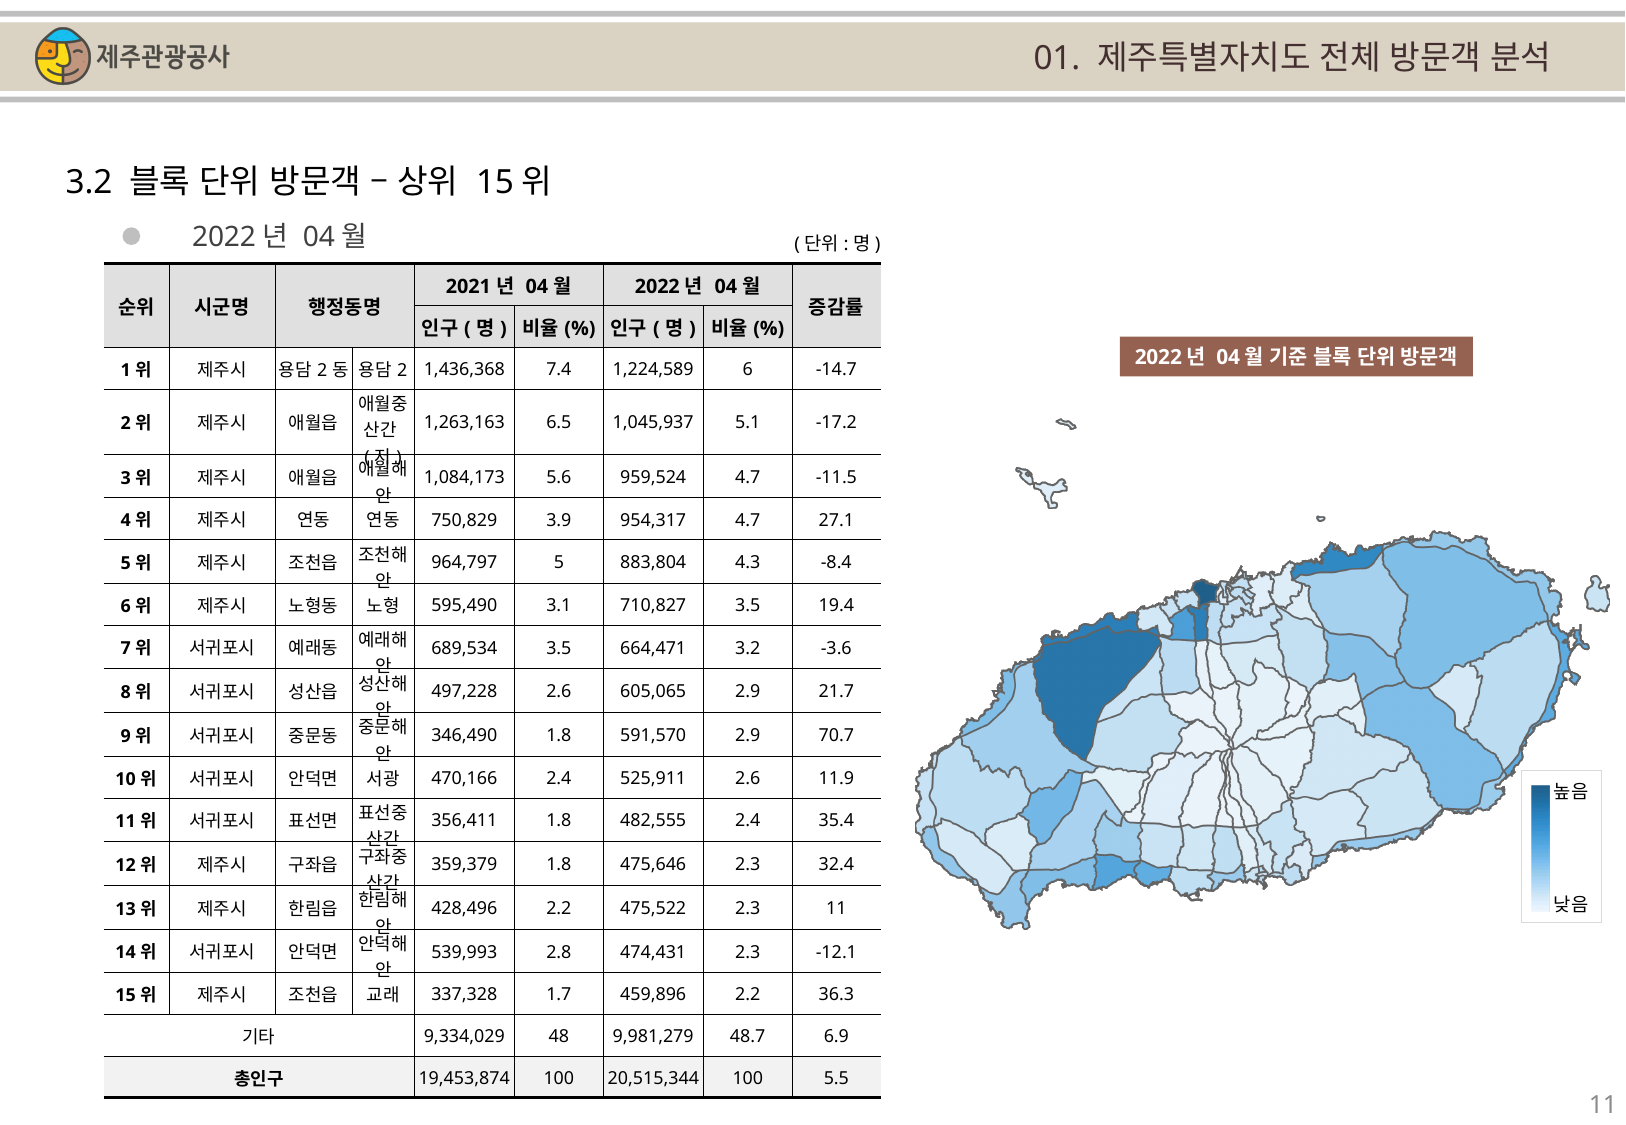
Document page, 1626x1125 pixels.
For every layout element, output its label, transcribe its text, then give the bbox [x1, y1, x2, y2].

table_cell 2.9 [704, 669, 792, 712]
table_cell 19.4 [793, 584, 881, 625]
table_cell 19,453,874 [415, 1057, 514, 1096]
table_cell 6위 [104, 584, 169, 625]
table_cell 6.9 [793, 1015, 881, 1056]
table_cell 연동 [276, 498, 352, 539]
table_cell 1.7 [515, 973, 603, 1014]
table_cell 1.8 [515, 842, 603, 885]
text_box (단위:명) [779, 224, 896, 262]
table_cell 3.2 [704, 626, 792, 668]
table_cell 1,263,163 [415, 390, 514, 454]
table_cell 591,570 [604, 713, 703, 756]
table_header 증감률 [793, 265, 881, 347]
table_cell -3.6 [793, 626, 881, 668]
table_cell 497,228 [415, 669, 514, 712]
table_cell 제주시 [170, 498, 275, 539]
table_cell 2.2 [515, 886, 603, 929]
table_cell 100 [704, 1057, 792, 1096]
table_cell 서광 [353, 757, 414, 798]
table_cell 한림읍 [276, 886, 352, 929]
table_cell 3위 [104, 455, 169, 497]
table_cell 안덕면 [276, 930, 352, 972]
table_cell 2.3 [704, 930, 792, 972]
table_cell 4.7 [704, 455, 792, 497]
table_cell 교래 [353, 973, 414, 1014]
table_cell 15위 [104, 973, 169, 1014]
table_cell 2.2 [704, 973, 792, 1014]
table_cell 32.4 [793, 842, 881, 885]
table_cell 595,490 [415, 584, 514, 625]
table_cell -8.4 [793, 540, 881, 583]
table_cell 2.3 [704, 886, 792, 929]
table_cell 조천읍 [276, 540, 352, 583]
table_cell 애월중산간(저) [353, 390, 414, 454]
table_cell 482,555 [604, 799, 703, 841]
table_cell 제주시 [170, 973, 275, 1014]
table_cell -17.2 [793, 390, 881, 454]
table_cell 인구(명) [604, 306, 703, 347]
table_cell 4.7 [704, 498, 792, 539]
table_cell 1,084,173 [415, 455, 514, 497]
table_cell 36.3 [793, 973, 881, 1014]
table_cell 48.7 [704, 1015, 792, 1056]
table_cell 제주시 [170, 455, 275, 497]
table_cell 750,829 [415, 498, 514, 539]
table_cell 애월읍 [276, 455, 352, 497]
table_cell 11.9 [793, 757, 881, 798]
table_cell -12.1 [793, 930, 881, 972]
table_cell 연동 [353, 498, 414, 539]
table_cell 서귀포시 [170, 930, 275, 972]
table_cell 노형동 [276, 584, 352, 625]
table_cell -14.7 [793, 348, 881, 389]
table_cell 12위 [104, 842, 169, 885]
table_cell 1,436,368 [415, 348, 514, 389]
table_cell 2.4 [704, 799, 792, 841]
table_cell 서귀포시 [170, 713, 275, 756]
table_cell 애월해안 [353, 455, 414, 497]
table_cell 제주시 [170, 886, 275, 929]
table_cell 2.3 [704, 842, 792, 885]
table_header 시군명 [170, 265, 275, 347]
table_cell 1,224,589 [604, 348, 703, 389]
table_cell 용담2동 [276, 348, 352, 389]
table_cell 1위 [104, 348, 169, 389]
table_cell 5.5 [793, 1057, 881, 1096]
table_cell 중문동 [276, 713, 352, 756]
table_cell 3.1 [515, 584, 603, 625]
table_cell 1.8 [515, 799, 603, 841]
table_cell 중문해안 [353, 713, 414, 756]
table_cell 표선중산간 [353, 799, 414, 841]
table_cell 475,646 [604, 842, 703, 885]
table_cell 3.9 [515, 498, 603, 539]
table_cell 356,411 [415, 799, 514, 841]
table_cell 964,797 [415, 540, 514, 583]
table_cell 2위 [104, 390, 169, 454]
table_header 2021년 04월 [415, 265, 603, 305]
table_cell 7위 [104, 626, 169, 668]
table_cell 구좌읍 [276, 842, 352, 885]
table_cell 5위 [104, 540, 169, 583]
table_cell 7.4 [515, 348, 603, 389]
table_cell 954,317 [604, 498, 703, 539]
table_cell 48 [515, 1015, 603, 1056]
table_header 행정동명 [276, 265, 414, 347]
table_cell 5 [515, 540, 603, 583]
table_cell 9,334,029 [415, 1015, 514, 1056]
table_cell 1,045,937 [604, 390, 703, 454]
table_cell 475,522 [604, 886, 703, 929]
table_cell 689,534 [415, 626, 514, 668]
table_cell 조천읍 [276, 973, 352, 1014]
table_cell 서귀포시 [170, 626, 275, 668]
table_cell 제주시 [170, 842, 275, 885]
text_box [1521, 770, 1618, 925]
picture [915, 236, 1610, 1112]
table_cell 539,993 [415, 930, 514, 972]
table_header 2022년 04월 [604, 265, 792, 305]
table_cell 안덕면 [276, 757, 352, 798]
slide_number 11 [1251, 1063, 1618, 1123]
table_cell 2.8 [515, 930, 603, 972]
table_cell 3.5 [515, 626, 603, 668]
table_cell 11위 [104, 799, 169, 841]
table_cell 제주시 [170, 348, 275, 389]
table_cell 4.3 [704, 540, 792, 583]
table_cell 예래해안 [353, 626, 414, 668]
table_cell 337,328 [415, 973, 514, 1014]
table_cell 애월읍 [276, 390, 352, 454]
table_cell 5.6 [515, 455, 603, 497]
table_cell 346,490 [415, 713, 514, 756]
table_cell 5.1 [704, 390, 792, 454]
table_cell 13위 [104, 886, 169, 929]
table_cell 기타 [104, 1015, 414, 1056]
table_cell 비율(%) [704, 306, 792, 347]
table_cell 성산해안 [353, 669, 414, 712]
table_cell 성산읍 [276, 669, 352, 712]
table_cell 8위 [104, 669, 169, 712]
table_cell 4위 [104, 498, 169, 539]
table_cell 470,166 [415, 757, 514, 798]
table_cell 6 [704, 348, 792, 389]
table_cell 2.6 [515, 669, 603, 712]
text_box 3.2 블록 단위 방문객 – 상위 15위 [50, 152, 1144, 208]
table_cell 525,911 [604, 757, 703, 798]
table_cell 3.5 [704, 584, 792, 625]
table_cell 예래동 [276, 626, 352, 668]
table_header 순위 [104, 265, 169, 347]
table_cell 710,827 [604, 584, 703, 625]
table_cell 서귀포시 [170, 757, 275, 798]
table_cell 35.4 [793, 799, 881, 841]
table_cell 제주시 [170, 540, 275, 583]
text_box 01. 제주특별자치도 전체 방문객 분석 [891, 28, 1595, 84]
table_cell 9,981,279 [604, 1015, 703, 1056]
table_cell 883,804 [604, 540, 703, 583]
table_cell 2.9 [704, 713, 792, 756]
table_cell 70.7 [793, 713, 881, 756]
table_cell 안덕해안 [353, 930, 414, 972]
table_cell 제주시 [170, 584, 275, 625]
table_cell 구좌중산간 [353, 842, 414, 885]
table_cell 428,496 [415, 886, 514, 929]
text_box [121, 226, 141, 246]
table_cell 10위 [104, 757, 169, 798]
table_cell 서귀포시 [170, 669, 275, 712]
table_cell 2.4 [515, 757, 603, 798]
table_cell 한림해안 [353, 886, 414, 929]
table_cell 비율(%) [515, 306, 603, 347]
table_cell 2.6 [704, 757, 792, 798]
table_cell 6.5 [515, 390, 603, 454]
table_cell 359,379 [415, 842, 514, 885]
table_cell -11.5 [793, 455, 881, 497]
table_cell 959,524 [604, 455, 703, 497]
table_cell 용담2 [353, 348, 414, 389]
table_cell 474,431 [604, 930, 703, 972]
picture [31, 26, 232, 87]
table_cell 1.8 [515, 713, 603, 756]
table_cell 표선면 [276, 799, 352, 841]
table_cell 제주시 [170, 390, 275, 454]
table_cell 27.1 [793, 498, 881, 539]
table_cell 20,515,344 [604, 1057, 703, 1096]
table_cell 9위 [104, 713, 169, 756]
text_box 2022년 04월 [176, 210, 383, 260]
table_cell 서귀포시 [170, 799, 275, 841]
table_cell 664,471 [604, 626, 703, 668]
table_cell 459,896 [604, 973, 703, 1014]
table_cell 100 [515, 1057, 603, 1096]
table_cell 11 [793, 886, 881, 929]
table_cell 605,065 [604, 669, 703, 712]
table_cell 노형 [353, 584, 414, 625]
table_cell 인구(명) [415, 306, 514, 347]
table_cell 14위 [104, 930, 169, 972]
table_cell 21.7 [793, 669, 881, 712]
table_cell 총인구 [104, 1057, 414, 1096]
table_cell 조천해안 [353, 540, 414, 583]
